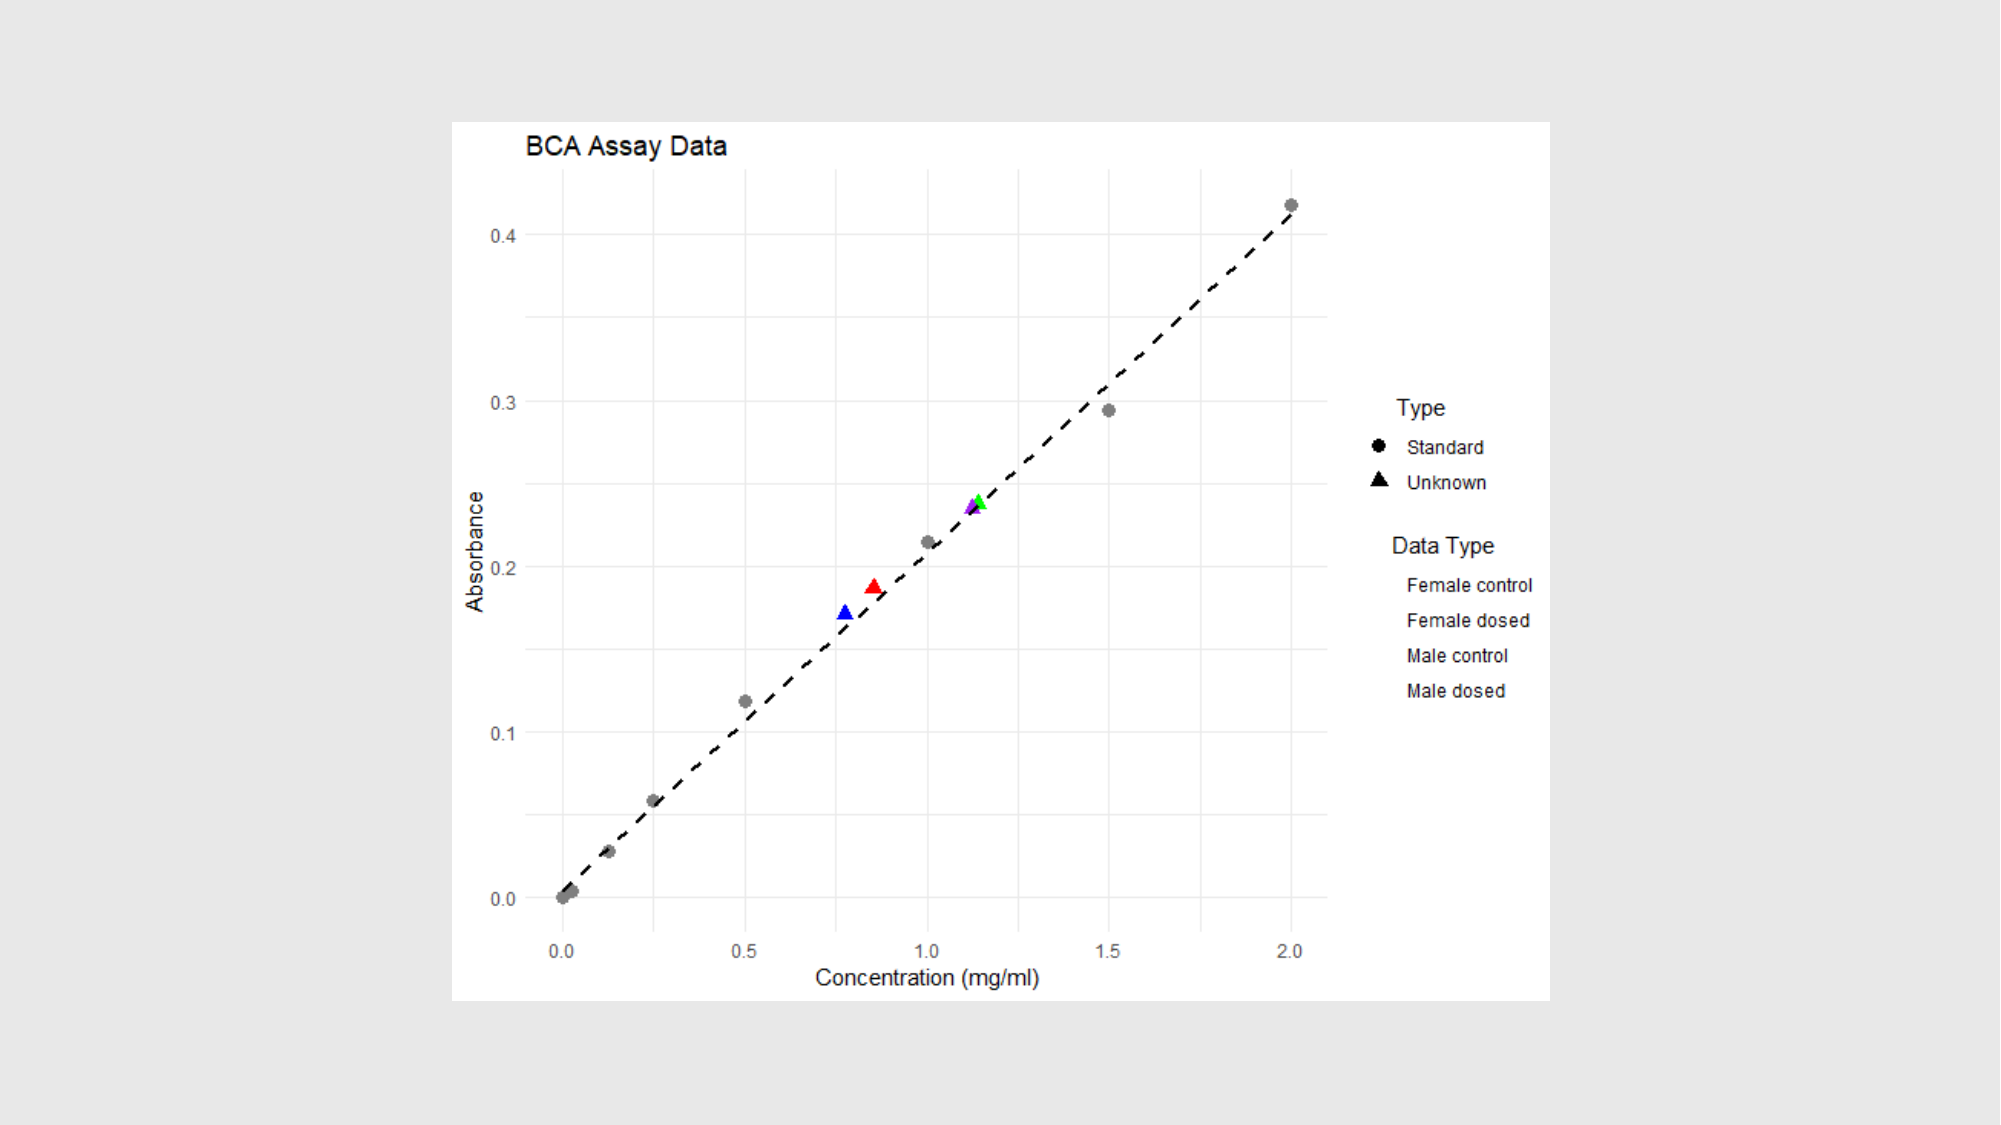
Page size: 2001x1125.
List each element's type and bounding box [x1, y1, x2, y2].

picture [451, 121, 1551, 1002]
